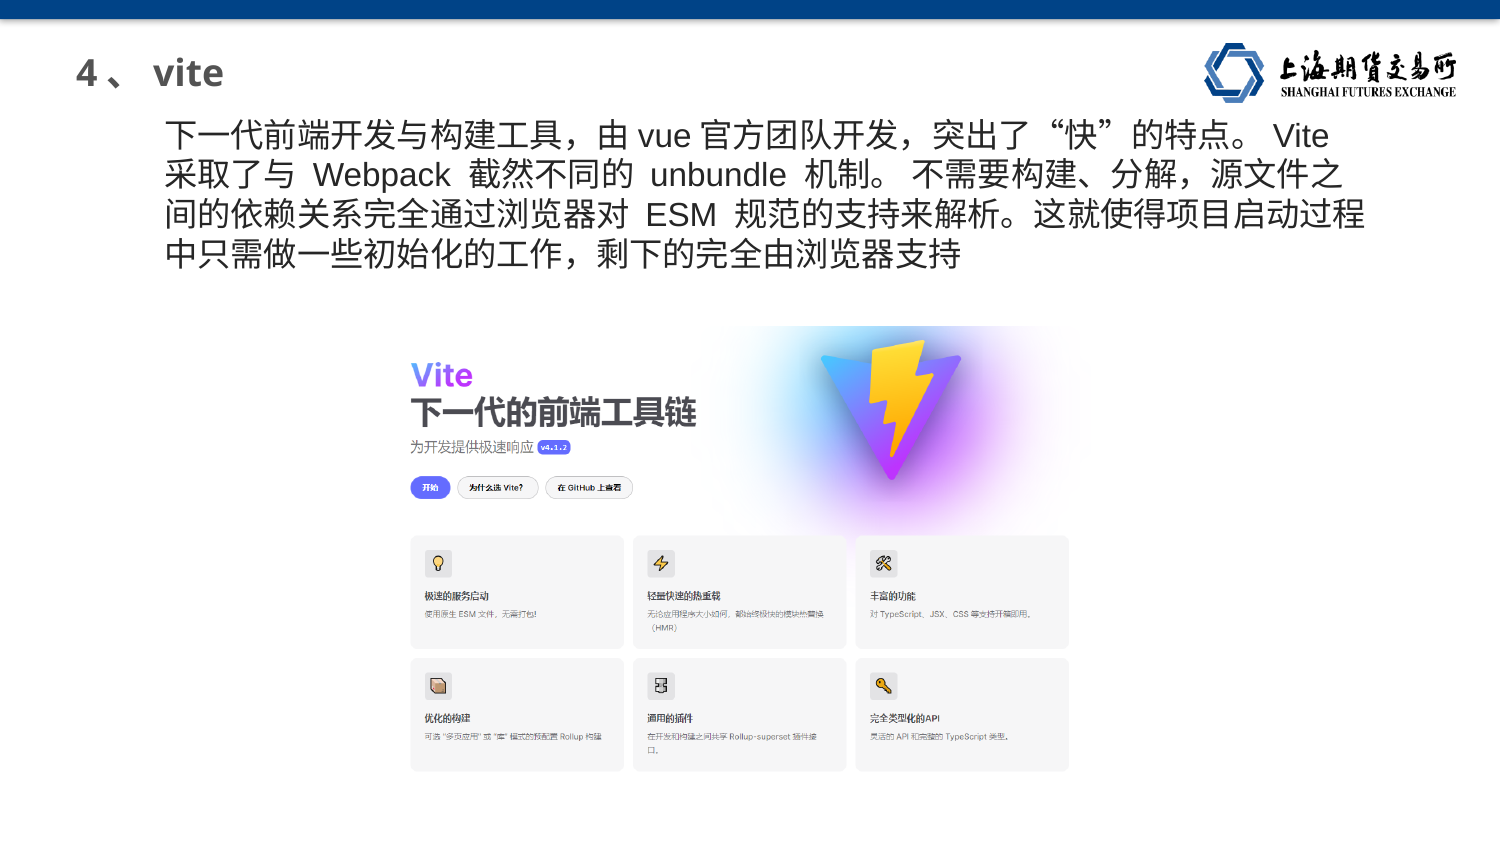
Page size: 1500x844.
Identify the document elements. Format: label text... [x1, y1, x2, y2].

text_box 下一代前端开发与构建工具，由vue官方团队开发，突出了“快”的特点。Vite 采取了与 Webpack 截然不同的 unbundle 机制。 不需要构建、分解，源文件之间的依赖关系完全通过浏览器对 ESM 规范的支持来解析。这就使得项目启动过程中只需做一些初始化的工作，剩下的完全由浏览器支持 [156, 106, 1377, 422]
text_box [0, 0, 1500, 20]
text_box 4、vite [68, 41, 678, 102]
picture [337, 326, 1163, 799]
picture [1203, 42, 1456, 103]
